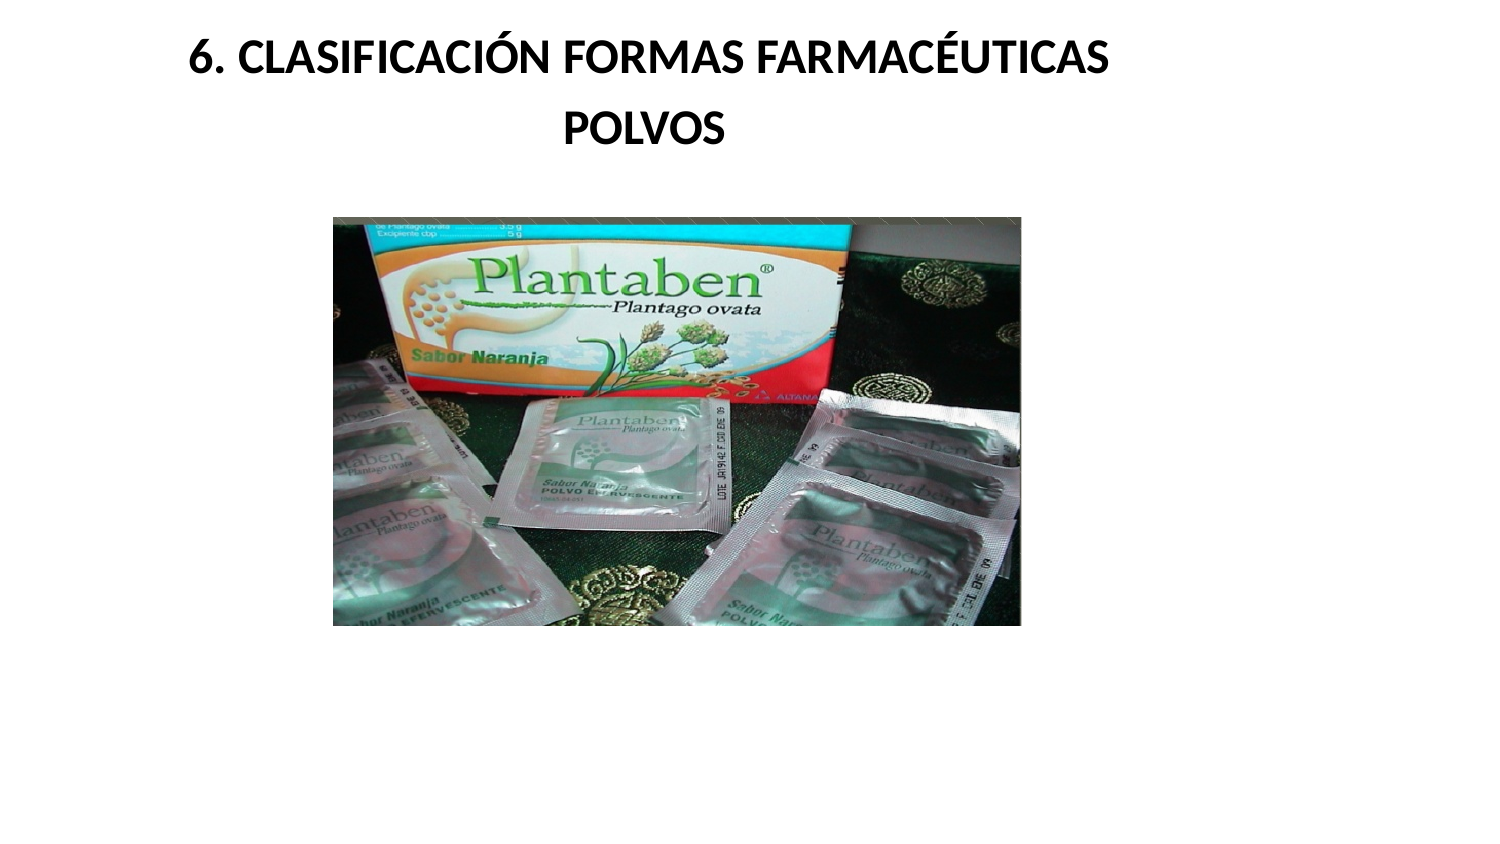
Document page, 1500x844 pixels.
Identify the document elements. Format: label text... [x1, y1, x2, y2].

picture [333, 217, 1022, 626]
text_box POLVOS [468, 87, 821, 163]
text_box 6. CLASIFICACIÓN FORMAS FARMACÉUTICAS [55, 16, 1244, 92]
